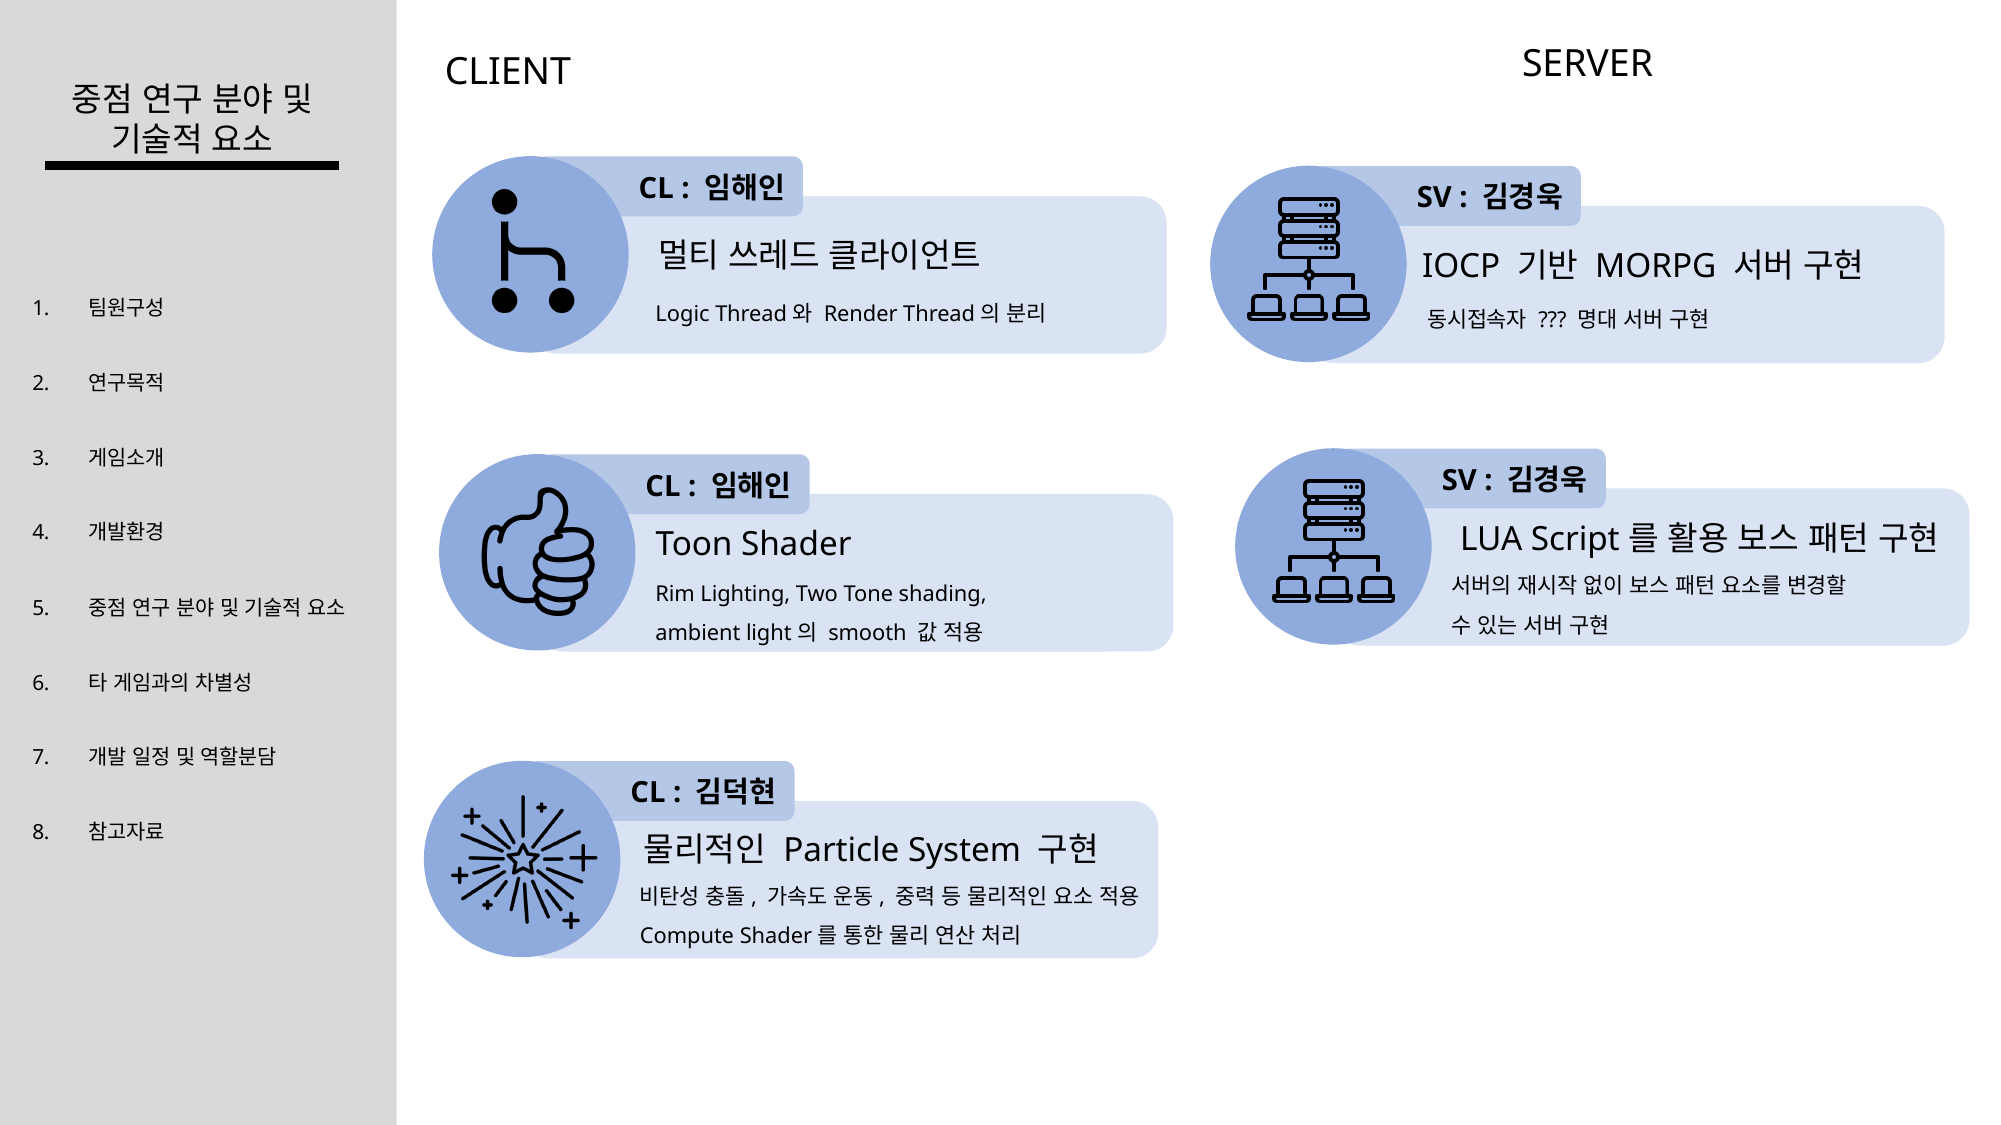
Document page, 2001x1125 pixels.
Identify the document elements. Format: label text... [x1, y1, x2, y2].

text_box 팀원구성 연구목적 게임소개 개발환경 중점 연구 분야 및 기술적 요소 타 게임과의 차별성 개발 일정 및 역할분담 참고자료 [17, 237, 379, 852]
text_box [439, 454, 1174, 652]
text_box [0, 0, 398, 1125]
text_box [1235, 448, 1973, 646]
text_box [1210, 165, 1945, 364]
text_box CLIENT [429, 40, 586, 100]
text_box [432, 156, 1167, 354]
text_box 중점 연구 분야 및 기술적 요소 [11, 70, 373, 166]
text_box SERVER [1507, 31, 1668, 92]
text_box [386, 724, 1172, 1000]
